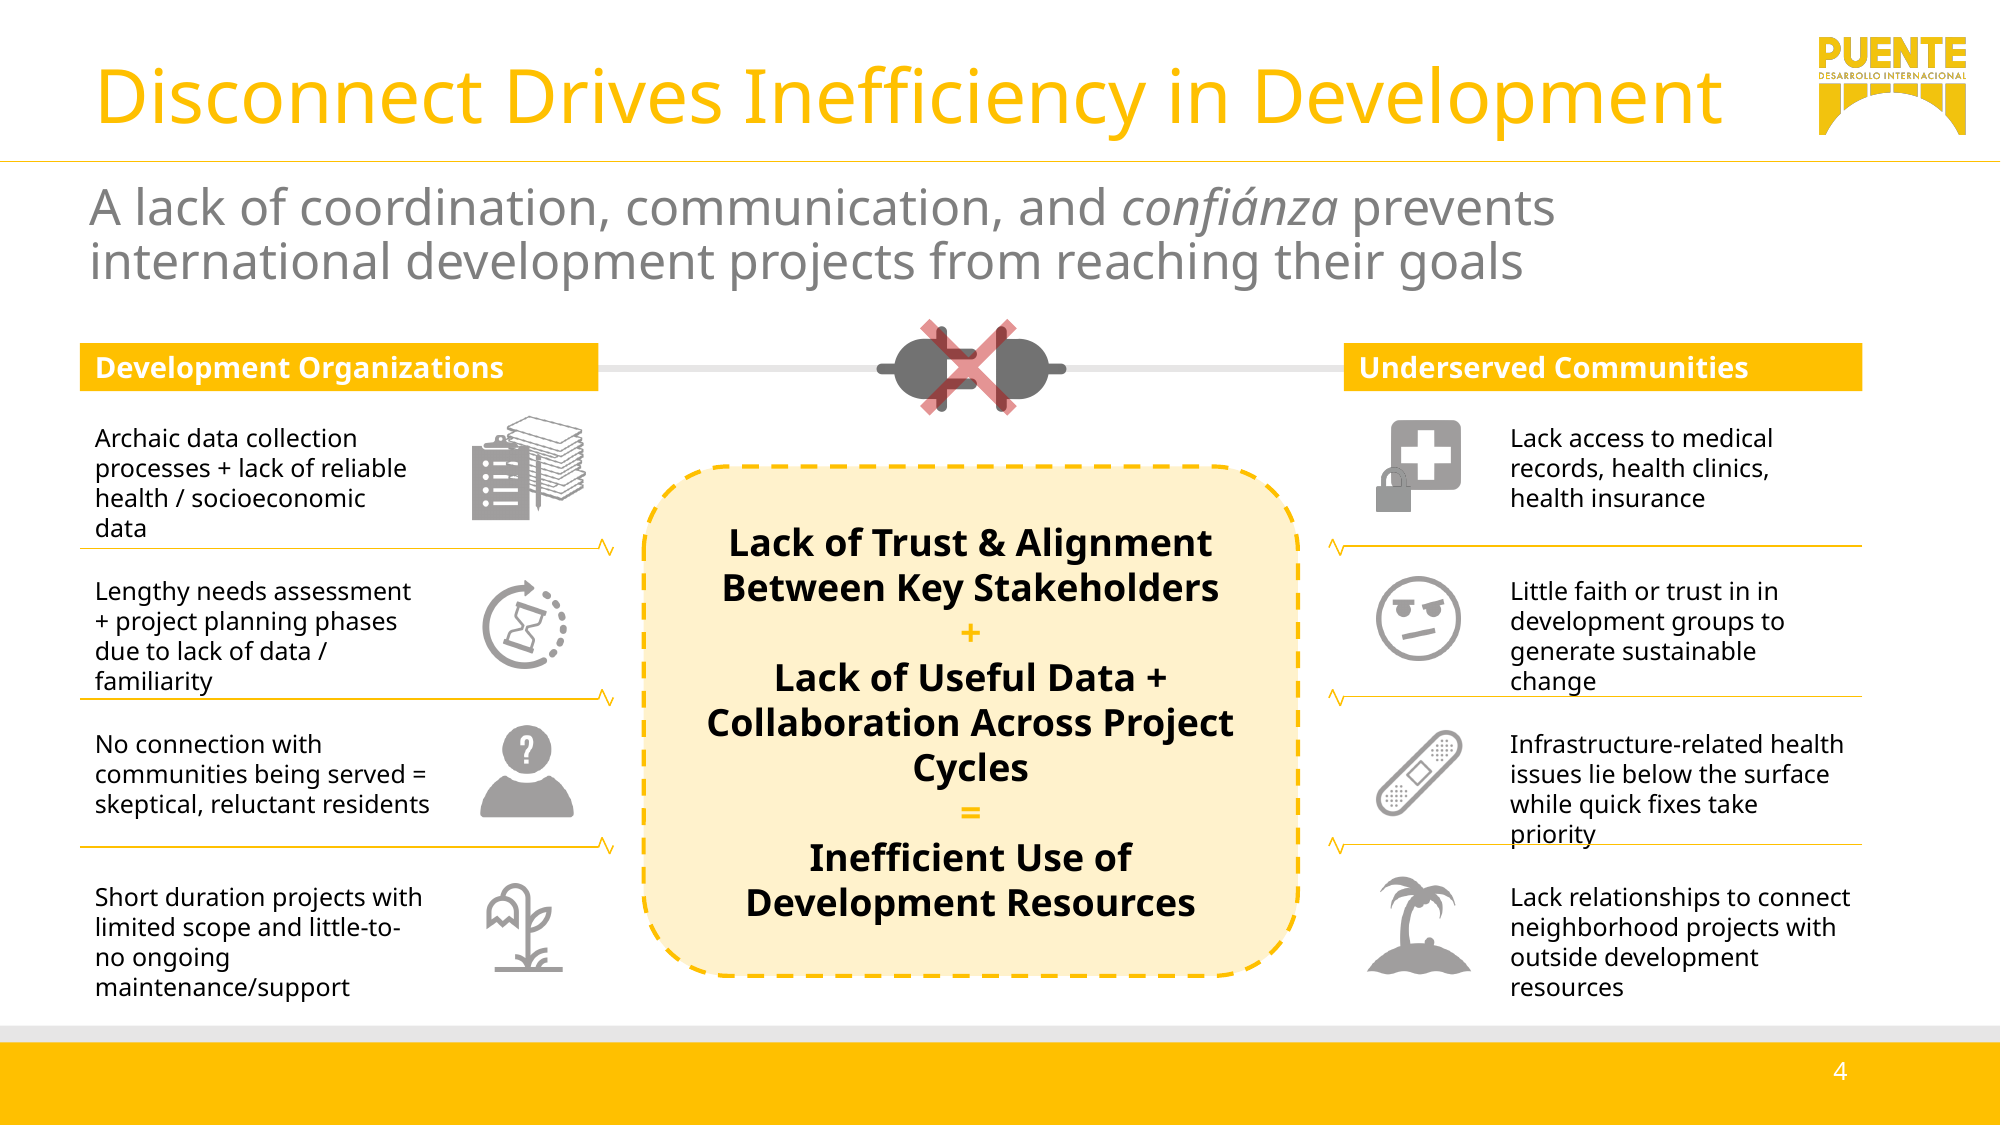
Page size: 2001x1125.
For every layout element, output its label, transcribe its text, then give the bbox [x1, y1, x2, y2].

picture [454, 693, 595, 835]
text_box Infrastructure-related health issues lie below the surface while quick fixes take priority [1495, 721, 1863, 828]
text_box Lack access to medical records, health clinics, health insurance [1495, 415, 1863, 522]
picture [873, 270, 1070, 465]
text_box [463, 415, 586, 521]
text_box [79, 837, 614, 855]
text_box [1328, 538, 1863, 556]
picture [1819, 37, 1966, 135]
picture [480, 882, 569, 972]
text_box Short duration projects with limited scope and little-to-no ongoing maintenance/support [79, 874, 447, 981]
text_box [79, 538, 614, 556]
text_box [1328, 689, 1863, 707]
picture [1359, 865, 1478, 984]
text_box Underserved Communities [1343, 343, 1863, 392]
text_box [1328, 837, 1863, 855]
list A lack of coordination, communication, and confiánza prevents international development projects from reaching their goals [74, 174, 1863, 234]
picture [1370, 725, 1467, 821]
text_box Lengthy needs assessment + project planning phases due to lack of data / familiarity [79, 568, 447, 675]
text_box Little faith or trust in in development groups to generate sustainable change [1495, 568, 1863, 675]
text_box Lack of Trust & Alignment Between Key Stakeholders + Lack of Useful Data + Collaboration Across Project Cycles = Inefficient Use of Development Resources [643, 466, 1298, 976]
text_box No connection with communities being served = skeptical, reluctant residents [79, 721, 447, 828]
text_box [79, 689, 614, 707]
text_box Archaic data collection processes + lack of reliable health / socioeconomic data [79, 415, 447, 522]
text_box Lack relationships to connect neighborhood projects with outside development resources [1495, 874, 1877, 981]
title Disconnect Drives Inefficiency in Development [79, 37, 1790, 162]
text_box [974, 538, 1024, 588]
picture [480, 580, 569, 670]
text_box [1368, 420, 1461, 515]
text_box Development Organizations [79, 343, 599, 392]
picture [1376, 576, 1461, 662]
slide_number 4 [1412, 1042, 1863, 1103]
